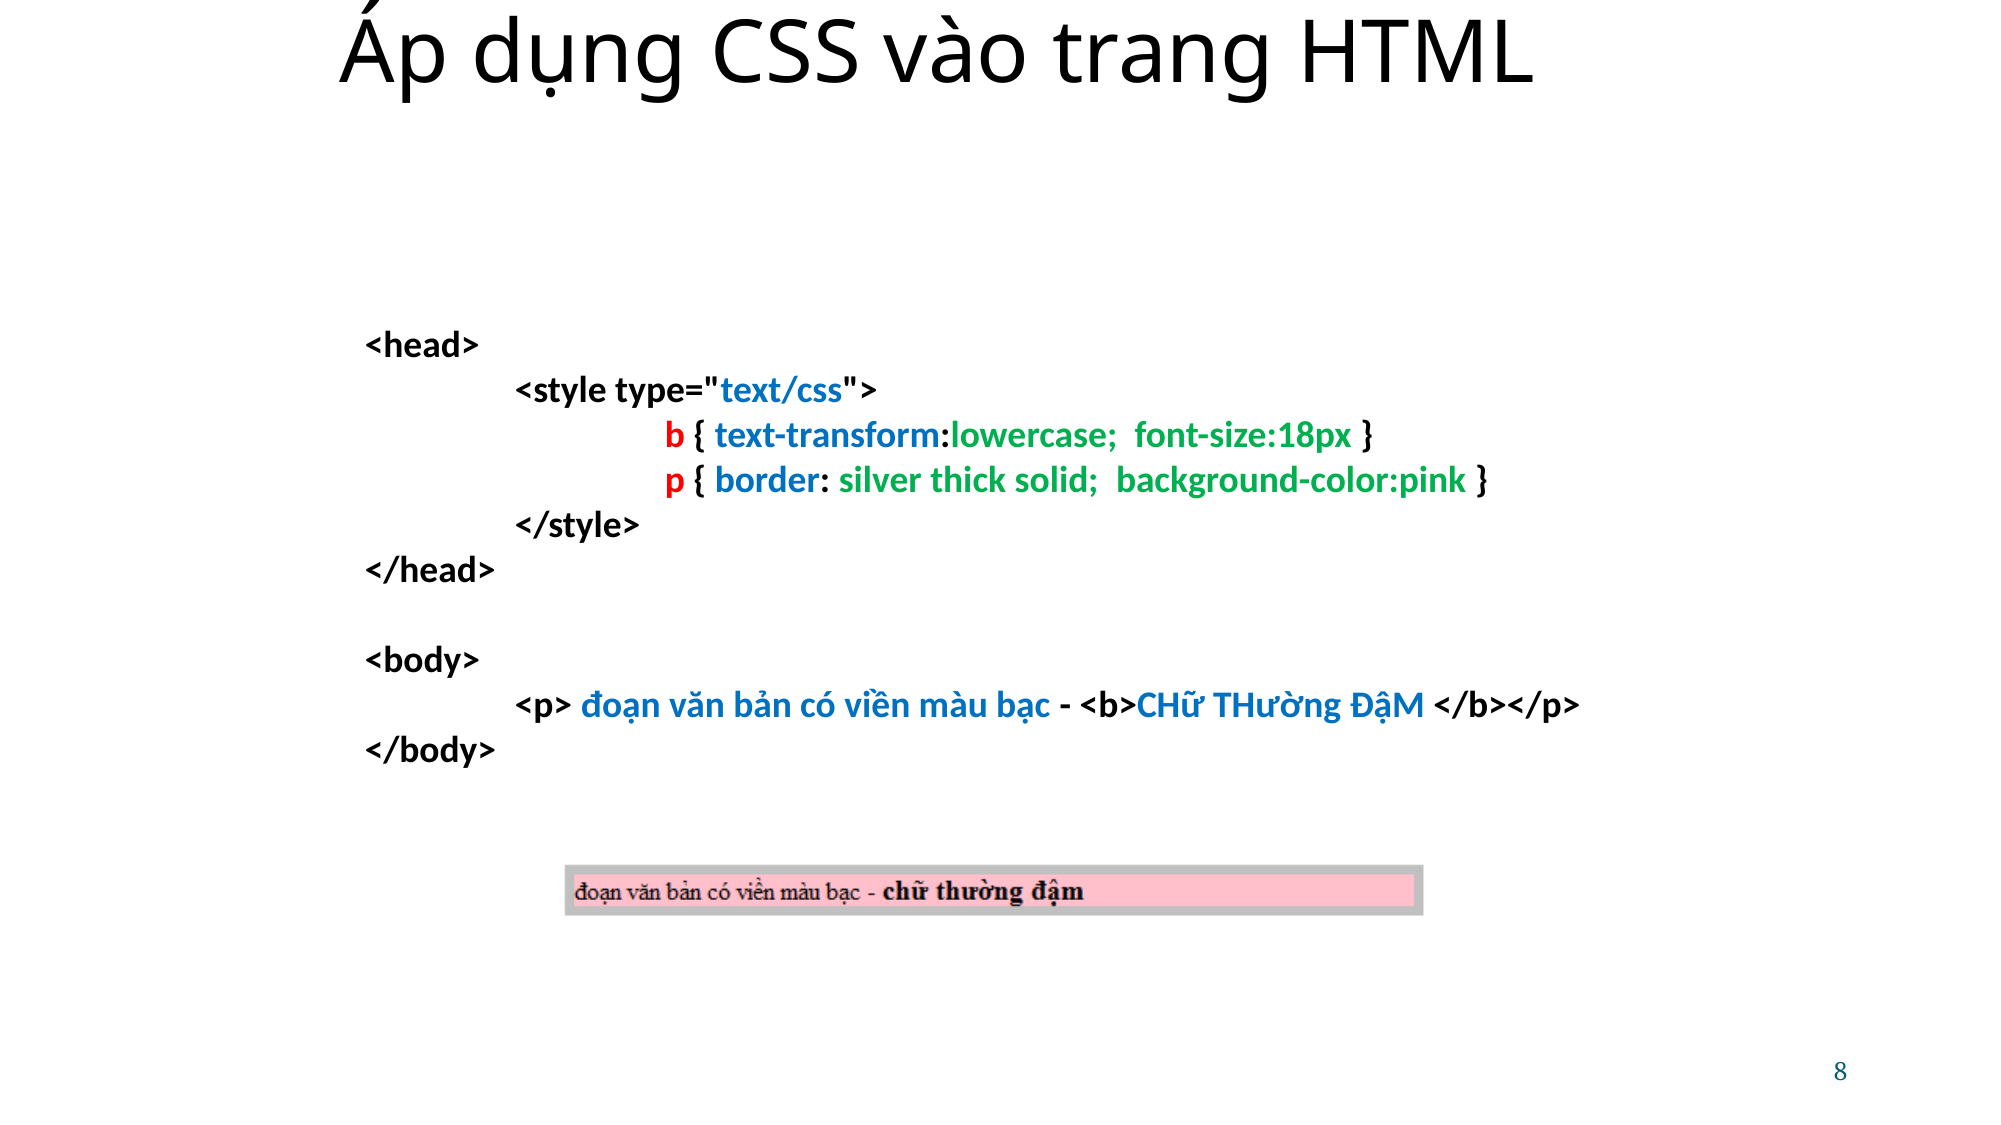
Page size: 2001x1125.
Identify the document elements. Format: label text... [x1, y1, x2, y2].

text_box <head> <style type="text/css"> b { text-transform:lowercase; font-size:18px } p { border: silver thick solid; background-color:pink } </style> </head> <body> <p> đoạn văn bản có viền màu bạc - <b>CHữ THường đậM </b></p> </body> [350, 312, 1675, 778]
slide_number 8 [1412, 1042, 1863, 1103]
title Áp dụng CSS vào trang HTML [324, 0, 1713, 110]
picture [562, 862, 1430, 919]
